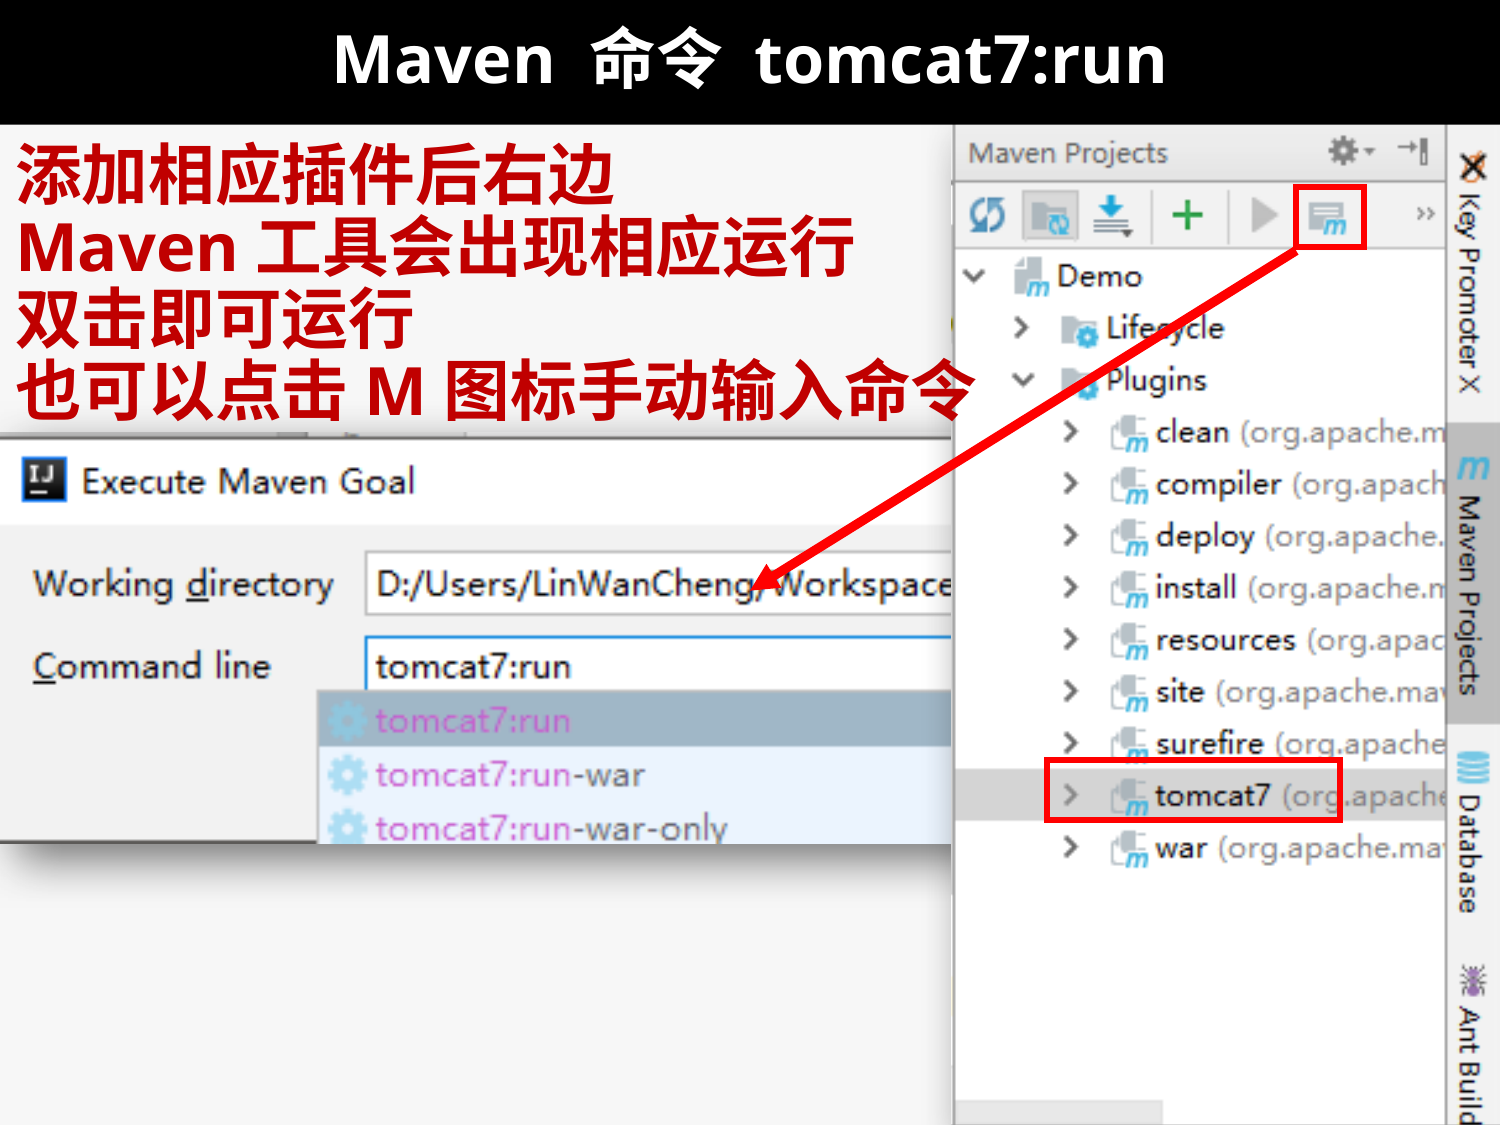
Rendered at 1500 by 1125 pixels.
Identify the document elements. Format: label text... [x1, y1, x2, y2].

title Maven 命令 tomcat7:run [0, 0, 1500, 124]
text_box 添加相应插件后右边 Maven工具会出现相应运行 双击即可运行 也可以点击M图标手动输入命令 [0, 124, 951, 433]
picture [0, 124, 1500, 1125]
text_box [749, 250, 1297, 591]
